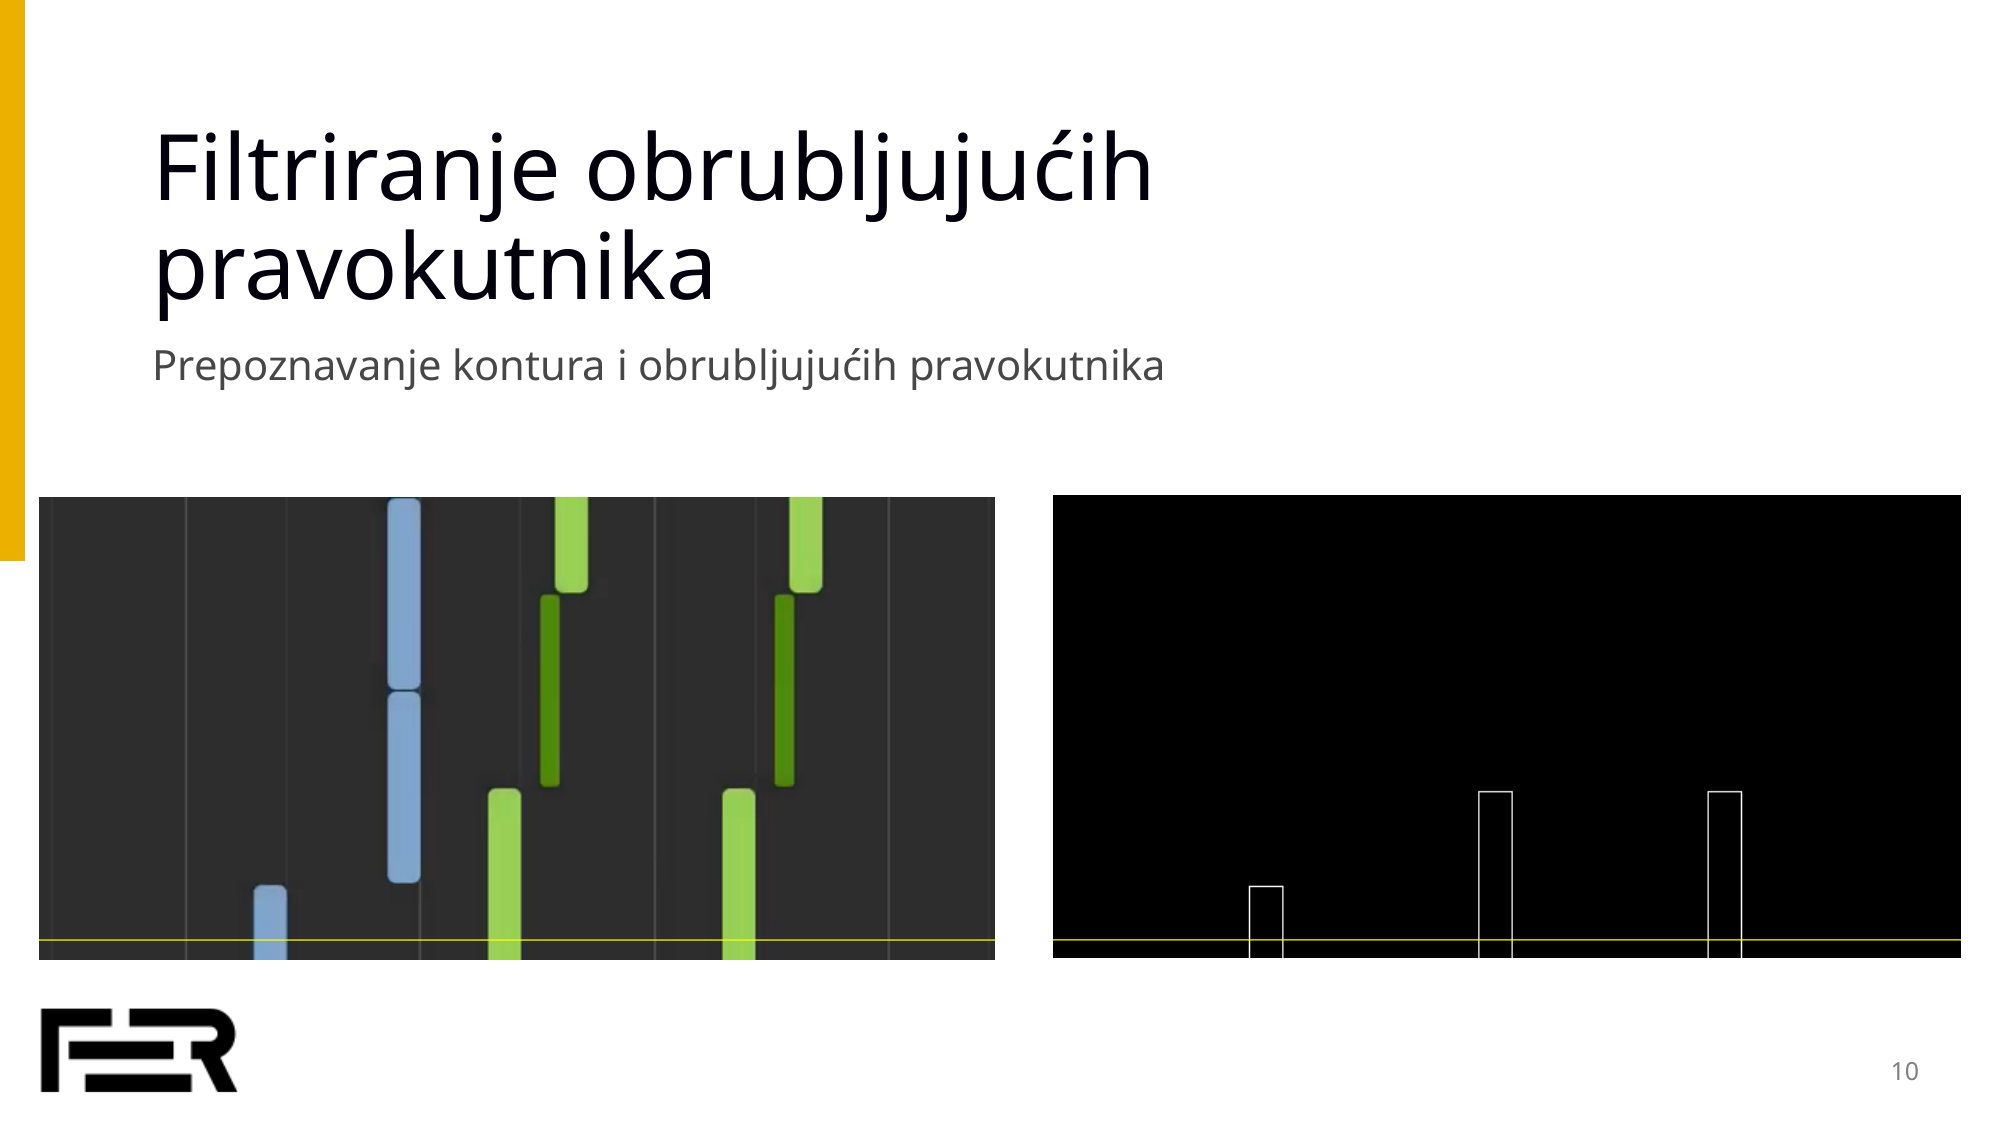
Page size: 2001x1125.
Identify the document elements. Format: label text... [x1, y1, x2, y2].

title Filtriranje obrubljujućih pravokutnika [137, 114, 1654, 326]
picture [1053, 495, 1961, 958]
picture [39, 497, 995, 960]
picture [39, 1007, 249, 1102]
subtitle Prepoznavanje kontura i obrubljujućih pravokutnika [137, 336, 1299, 708]
slide_number 10 [1484, 1042, 1935, 1103]
